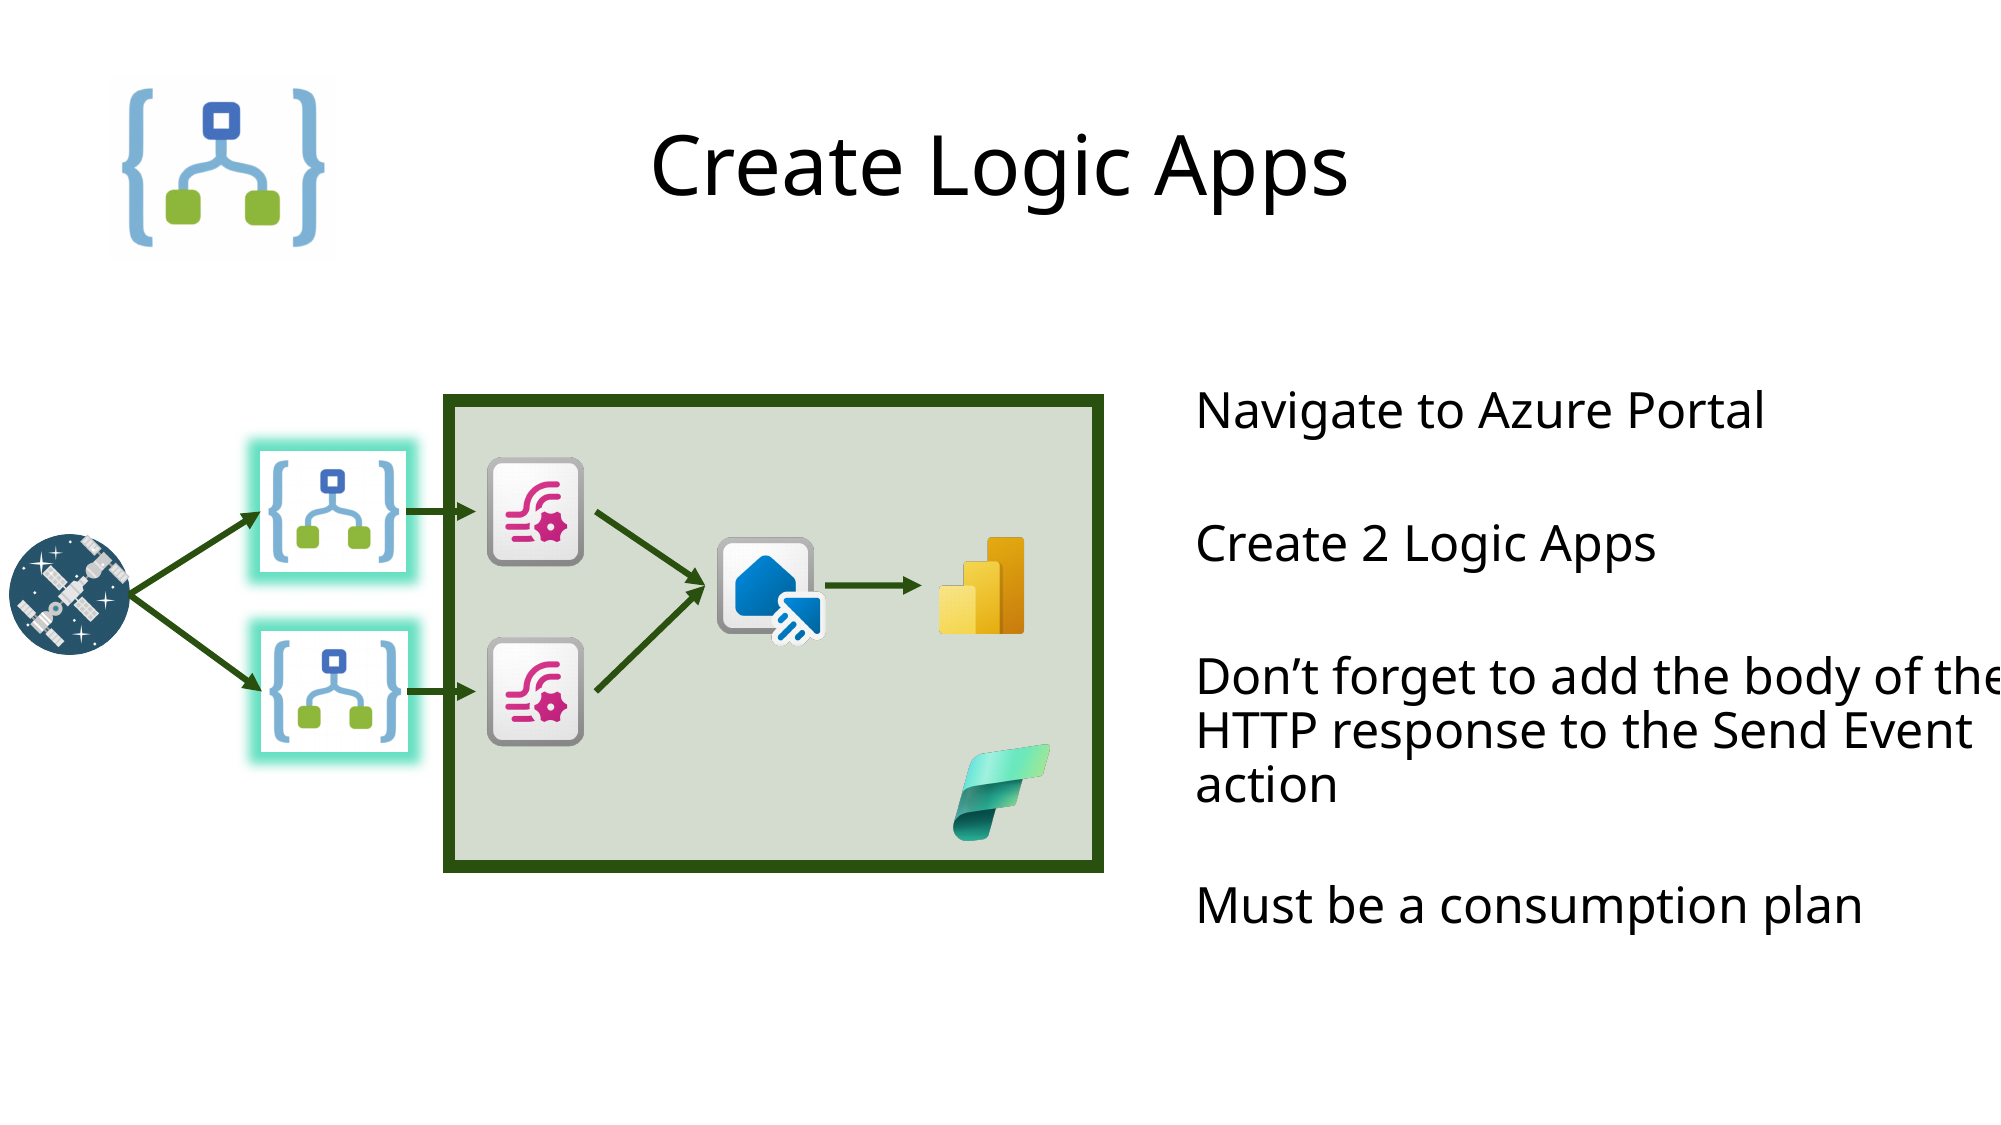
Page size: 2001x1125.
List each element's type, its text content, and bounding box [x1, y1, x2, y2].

picture [706, 525, 826, 646]
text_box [595, 585, 706, 692]
picture [475, 451, 596, 572]
picture [475, 631, 596, 752]
picture [261, 631, 408, 752]
picture [260, 451, 406, 572]
text_box Navigate to Azure Portal Create 2 Logic Apps Don’t forget to add the body of the HTTP response to the Send Event action Must be a consumption plan [1170, 378, 2000, 1024]
picture [109, 74, 335, 261]
text_box [448, 399, 1099, 867]
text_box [129, 511, 261, 595]
picture [941, 732, 1062, 853]
title Create Logic Apps [137, 59, 1863, 278]
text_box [595, 511, 706, 585]
picture [9, 534, 129, 655]
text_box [129, 594, 262, 692]
picture [921, 525, 1042, 646]
